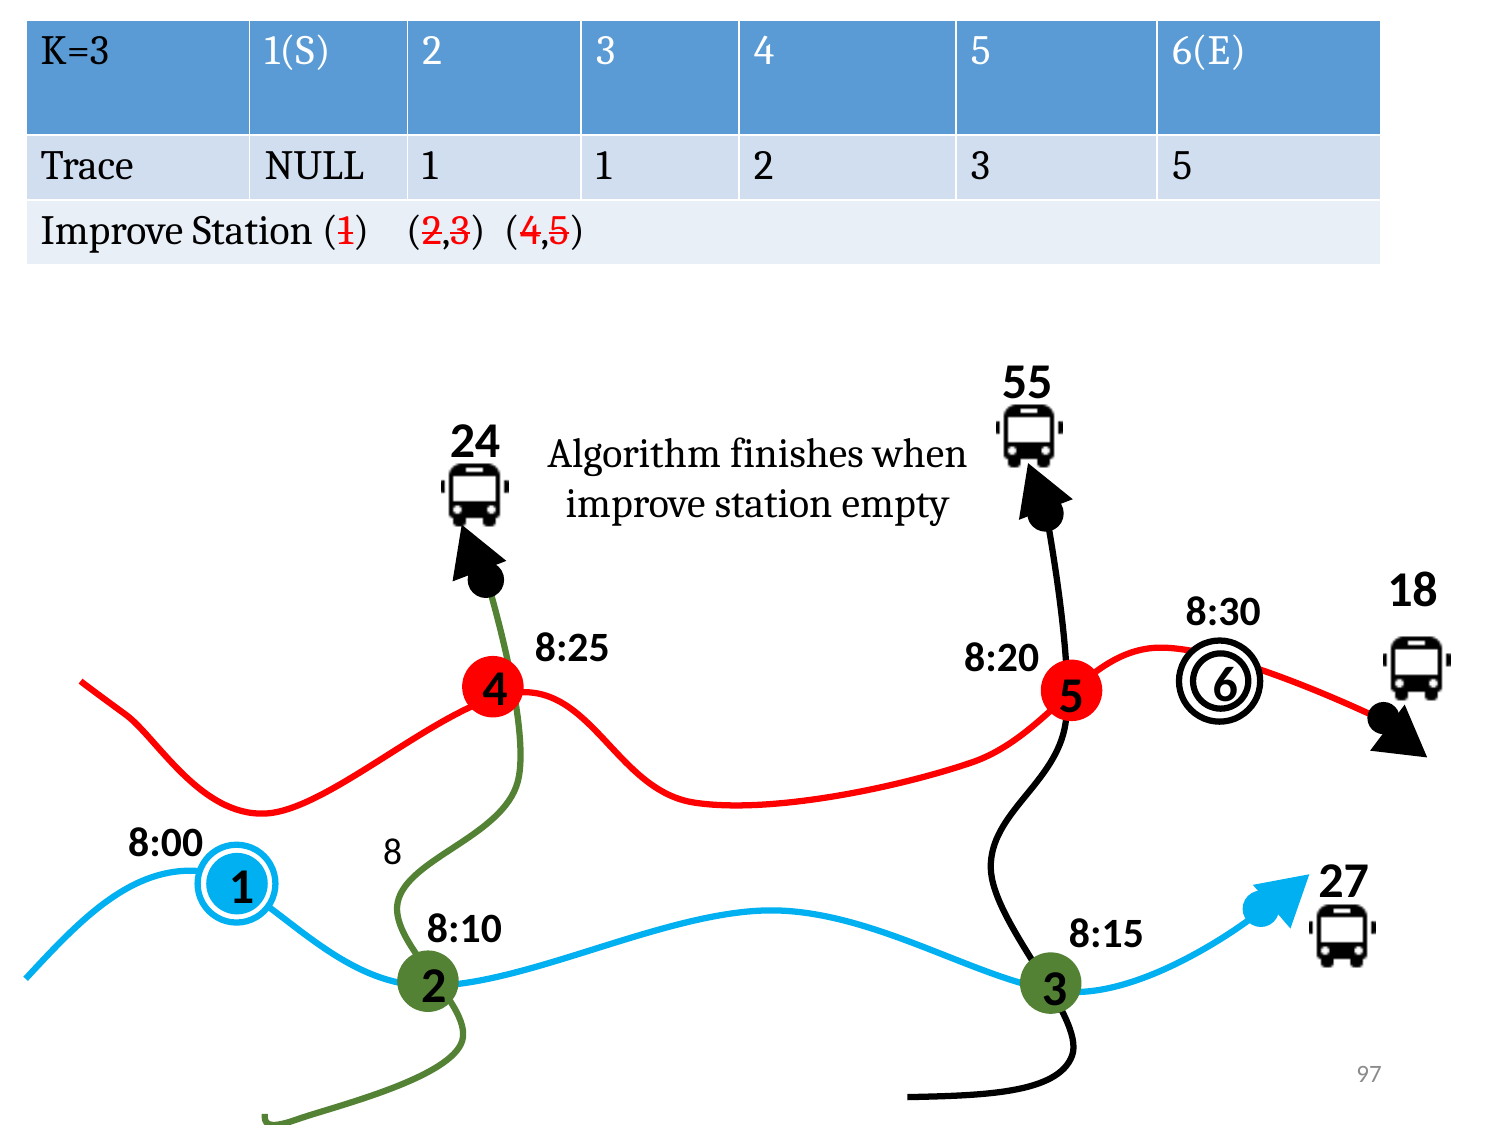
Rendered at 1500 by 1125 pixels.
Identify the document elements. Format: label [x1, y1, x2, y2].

text_box [1372, 549, 1453, 624]
table_cell [250, 136, 407, 199]
table_cell [27, 136, 249, 199]
picture [996, 403, 1063, 470]
table_header [27, 21, 249, 134]
table_cell [957, 136, 1156, 199]
table_cell [1158, 136, 1380, 199]
table_header [582, 21, 738, 134]
table_cell [27, 201, 1380, 264]
text_box [532, 418, 983, 533]
text_box [987, 340, 1068, 416]
table_cell [582, 136, 738, 199]
picture [1383, 635, 1451, 703]
table_header [250, 21, 407, 134]
table_cell [408, 136, 580, 199]
text_box [24, 470, 1428, 1125]
slide_number [1059, 1042, 1397, 1103]
text_box [435, 399, 516, 475]
table_header [957, 21, 1156, 134]
table_header [1158, 21, 1380, 134]
picture [1309, 903, 1376, 970]
table_header [740, 21, 955, 134]
table_header [408, 21, 580, 134]
table_cell [740, 136, 955, 199]
picture [441, 462, 509, 529]
